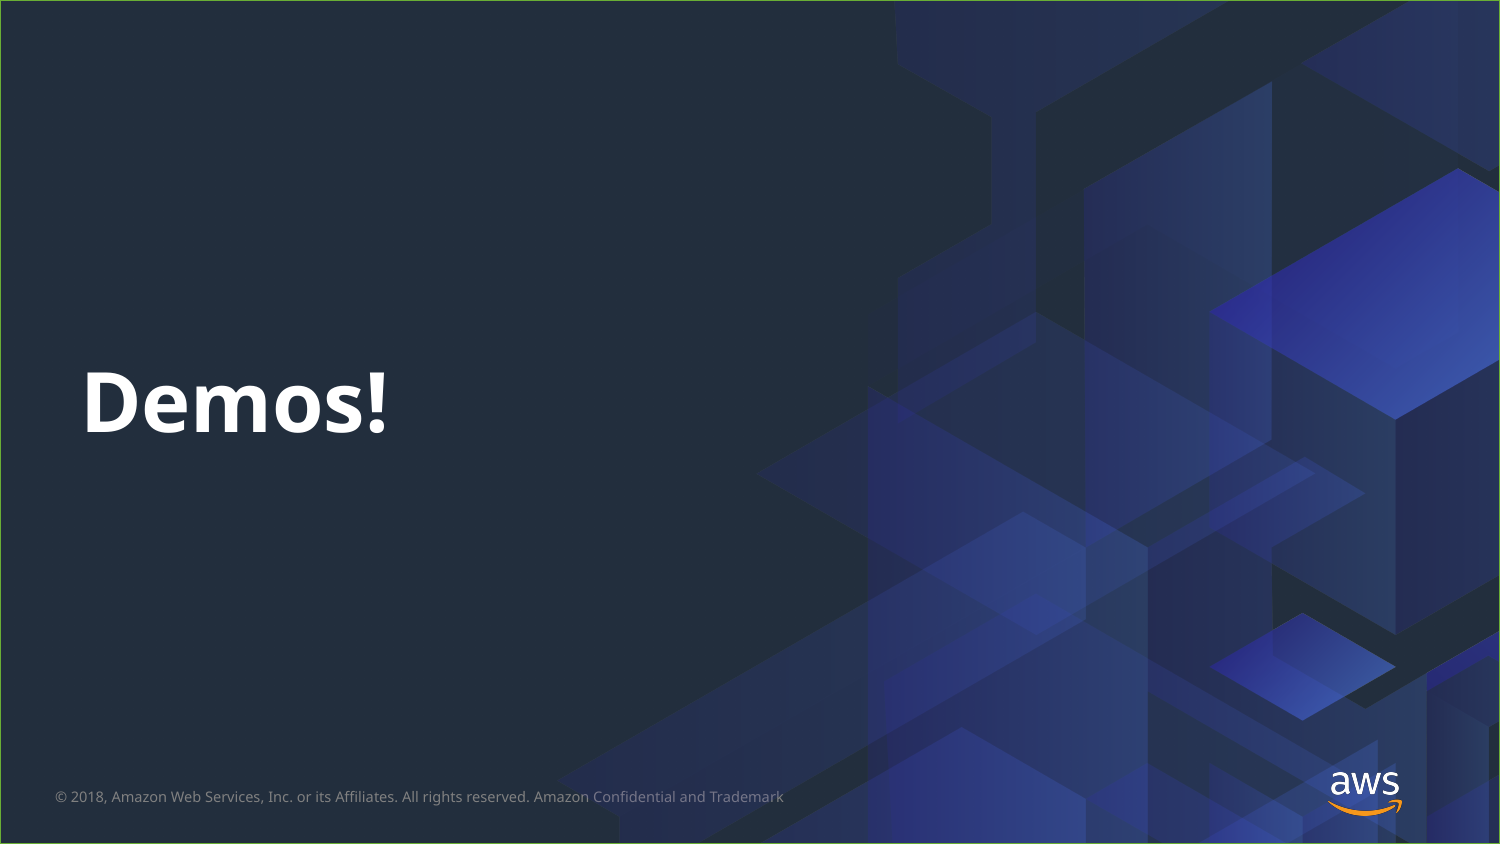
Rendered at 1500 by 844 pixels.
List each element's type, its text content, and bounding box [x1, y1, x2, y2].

title Demos! [65, 323, 1340, 476]
picture [1, 1, 1499, 843]
